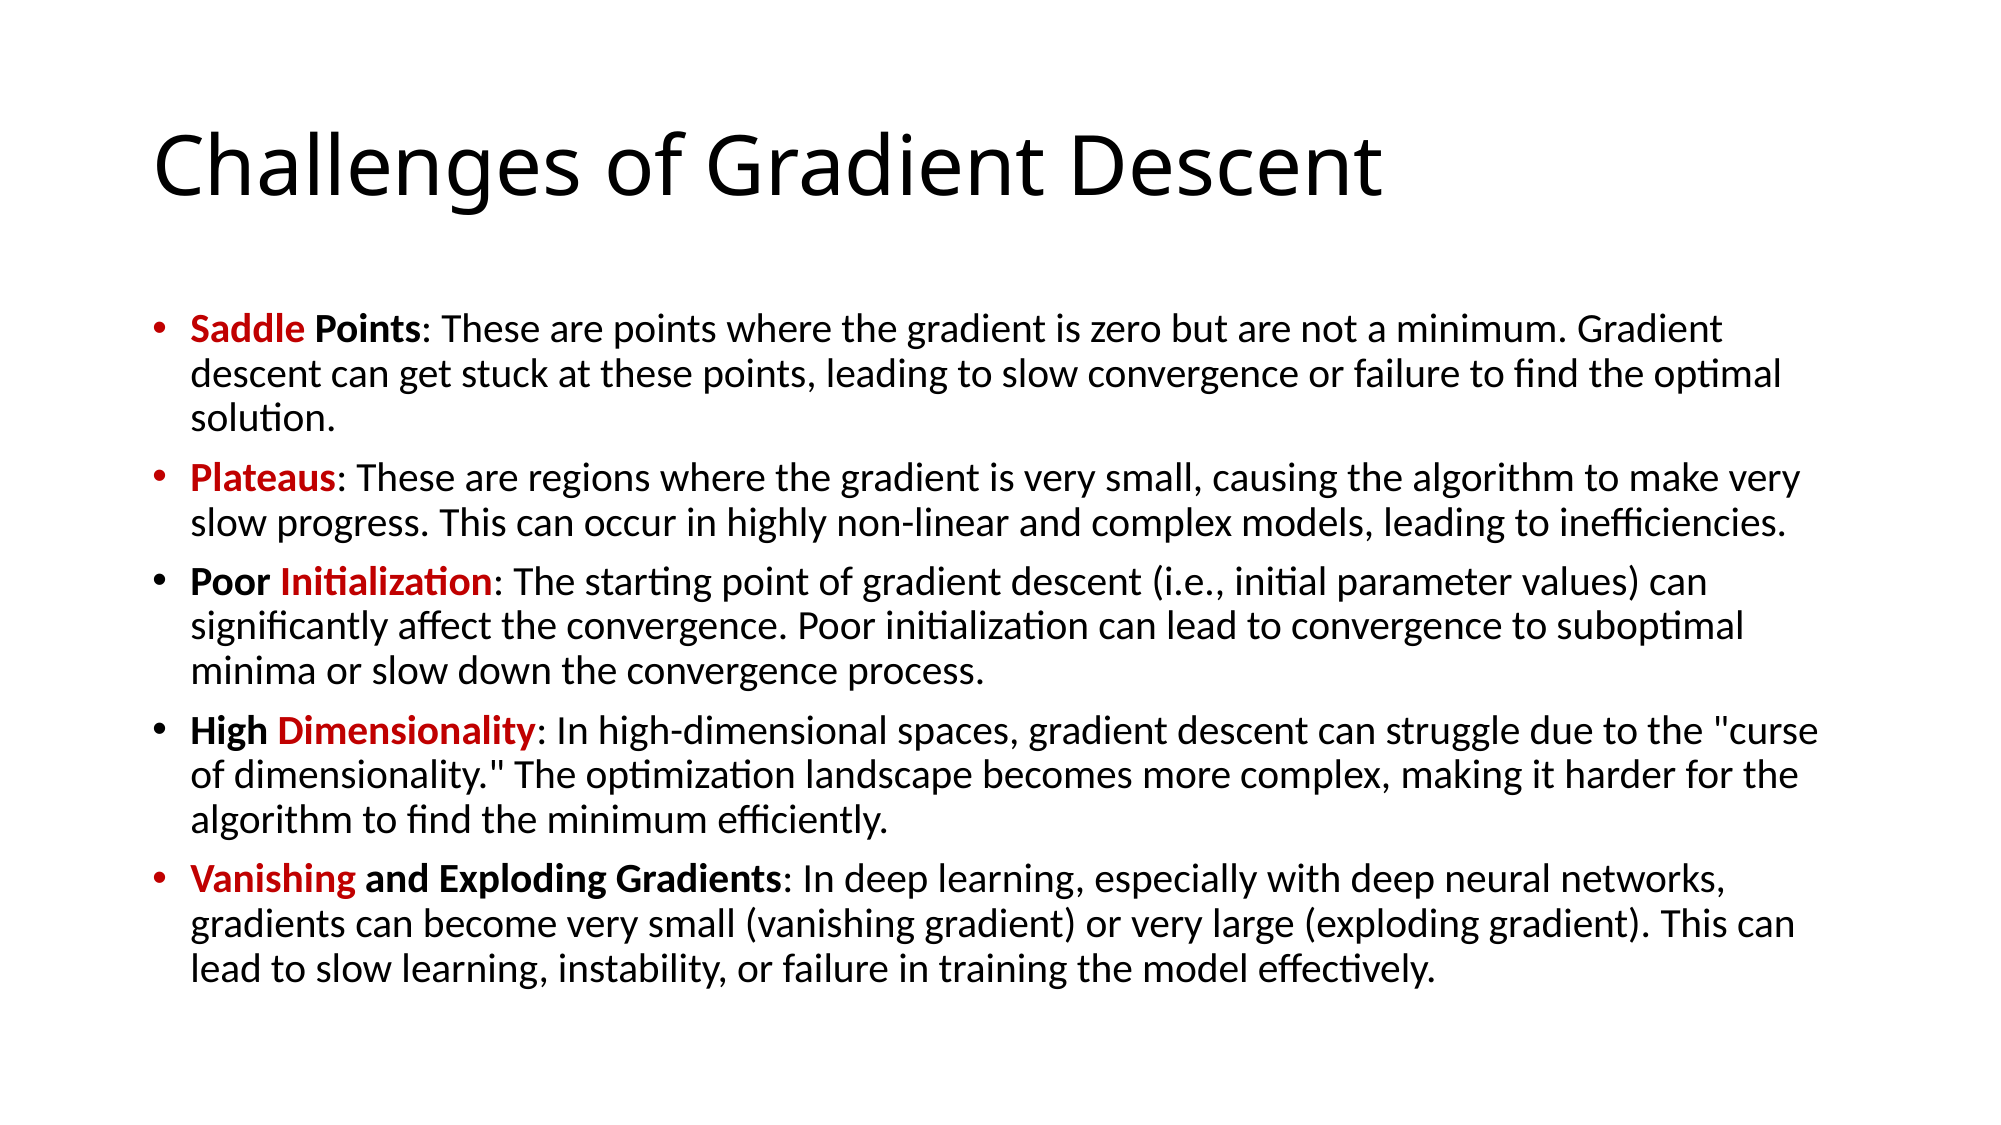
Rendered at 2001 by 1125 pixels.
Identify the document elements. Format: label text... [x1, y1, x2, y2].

list Saddle Points: These are points where the gradient is zero but are not a minimum. Gradient descent can get stuck at these points, leading to slow convergence or failure to find the optimal solution. Plateaus: These are regions where the gradient is very small, causing the algorithm to make very slow progress. This can occur in highly non-linear and complex models, leading to inefficiencies. Poor Initialization: The starting point of gradient descent (i.e., initial parameter values) can significantly affect the convergence. Poor initialization can lead to convergence to suboptimal minima or slow down the convergence process. High Dimensionality: In high-dimensional spaces, gradient descent can struggle due to the "curse of dimensionality." The optimization landscape becomes more complex, making it harder for the algorithm to find the minimum efficiently. Vanishing and Exploding Gradients: In deep learning, especially with deep neural networks, gradients can become very small (vanishing gradient) or very large (exploding gradient). This can lead to slow learning, instability, or failure in training the model effectively. [137, 299, 1863, 1014]
title Challenges of Gradient Descent [137, 59, 1863, 278]
